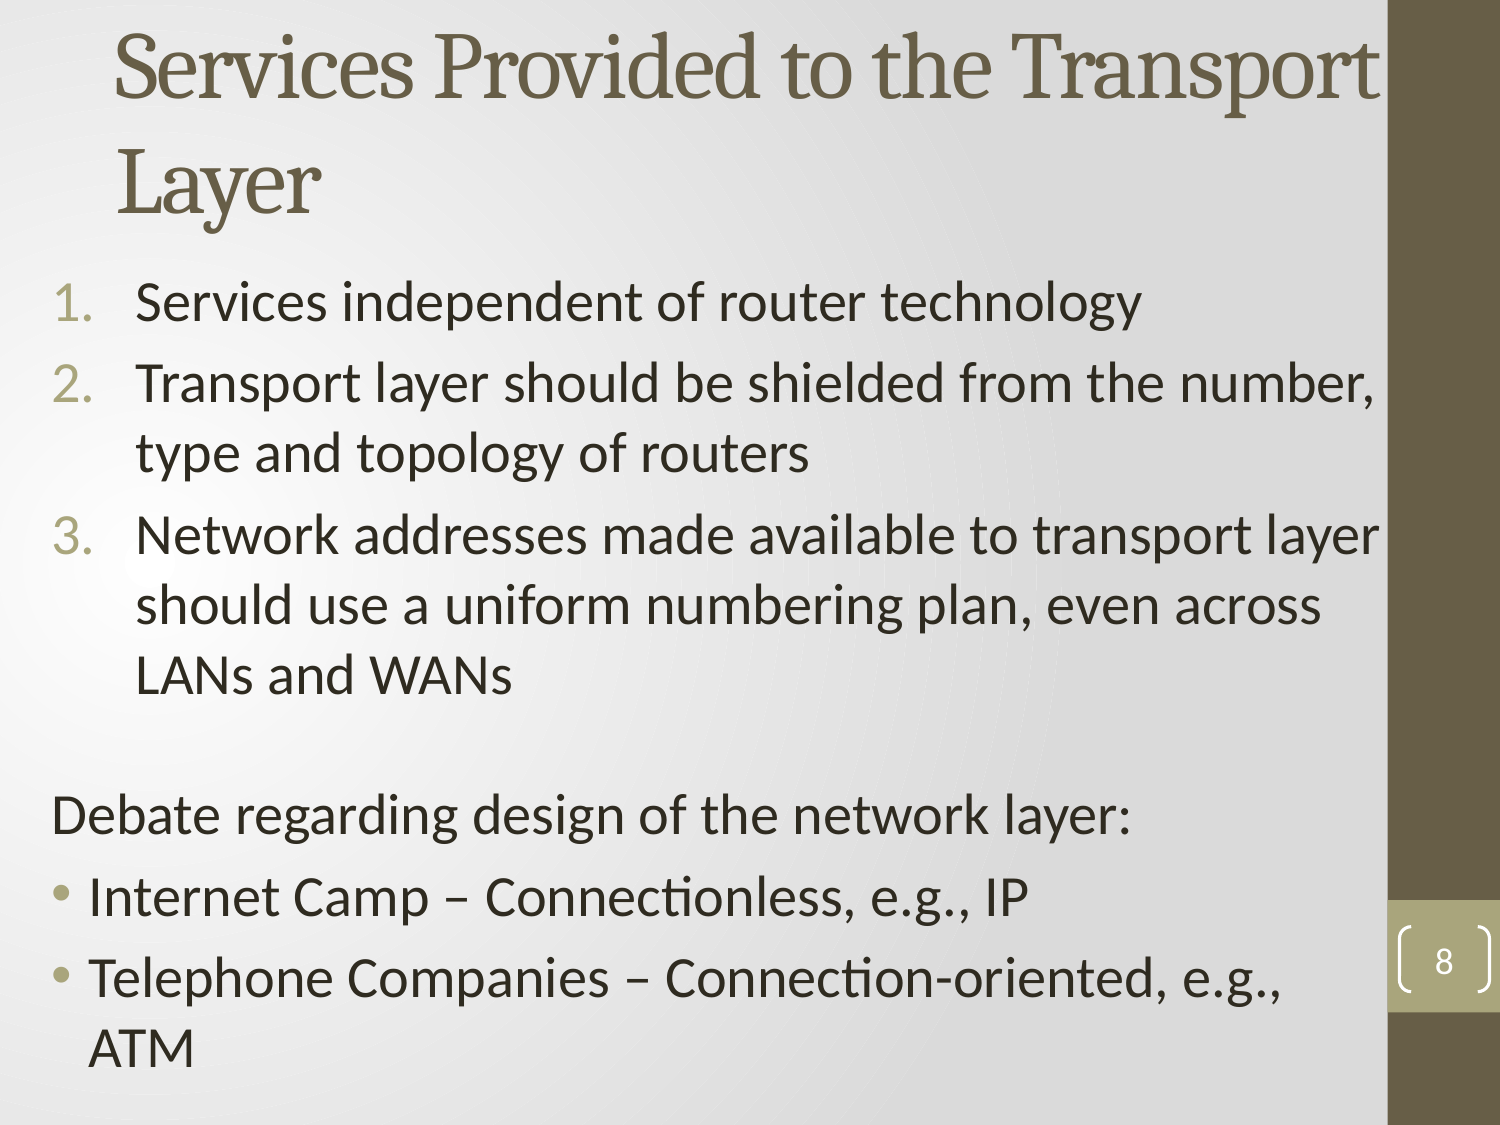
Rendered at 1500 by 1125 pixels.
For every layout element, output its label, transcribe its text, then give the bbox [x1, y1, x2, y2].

list Services independent of router technology Transport layer should be shielded from the number, type and topology of routers Network addresses made available to transport layer should use a uniform numbering plan, even across LANs and WANs Debate regarding design of the network layer: Internet Camp – Connectionless, e.g., IP Telephone Companies – Connection-oriented, e.g., ATM [17, 255, 1400, 1125]
slide_number 8 [1397, 925, 1492, 994]
title Services Provided to the Transport Layer [100, 19, 1395, 216]
